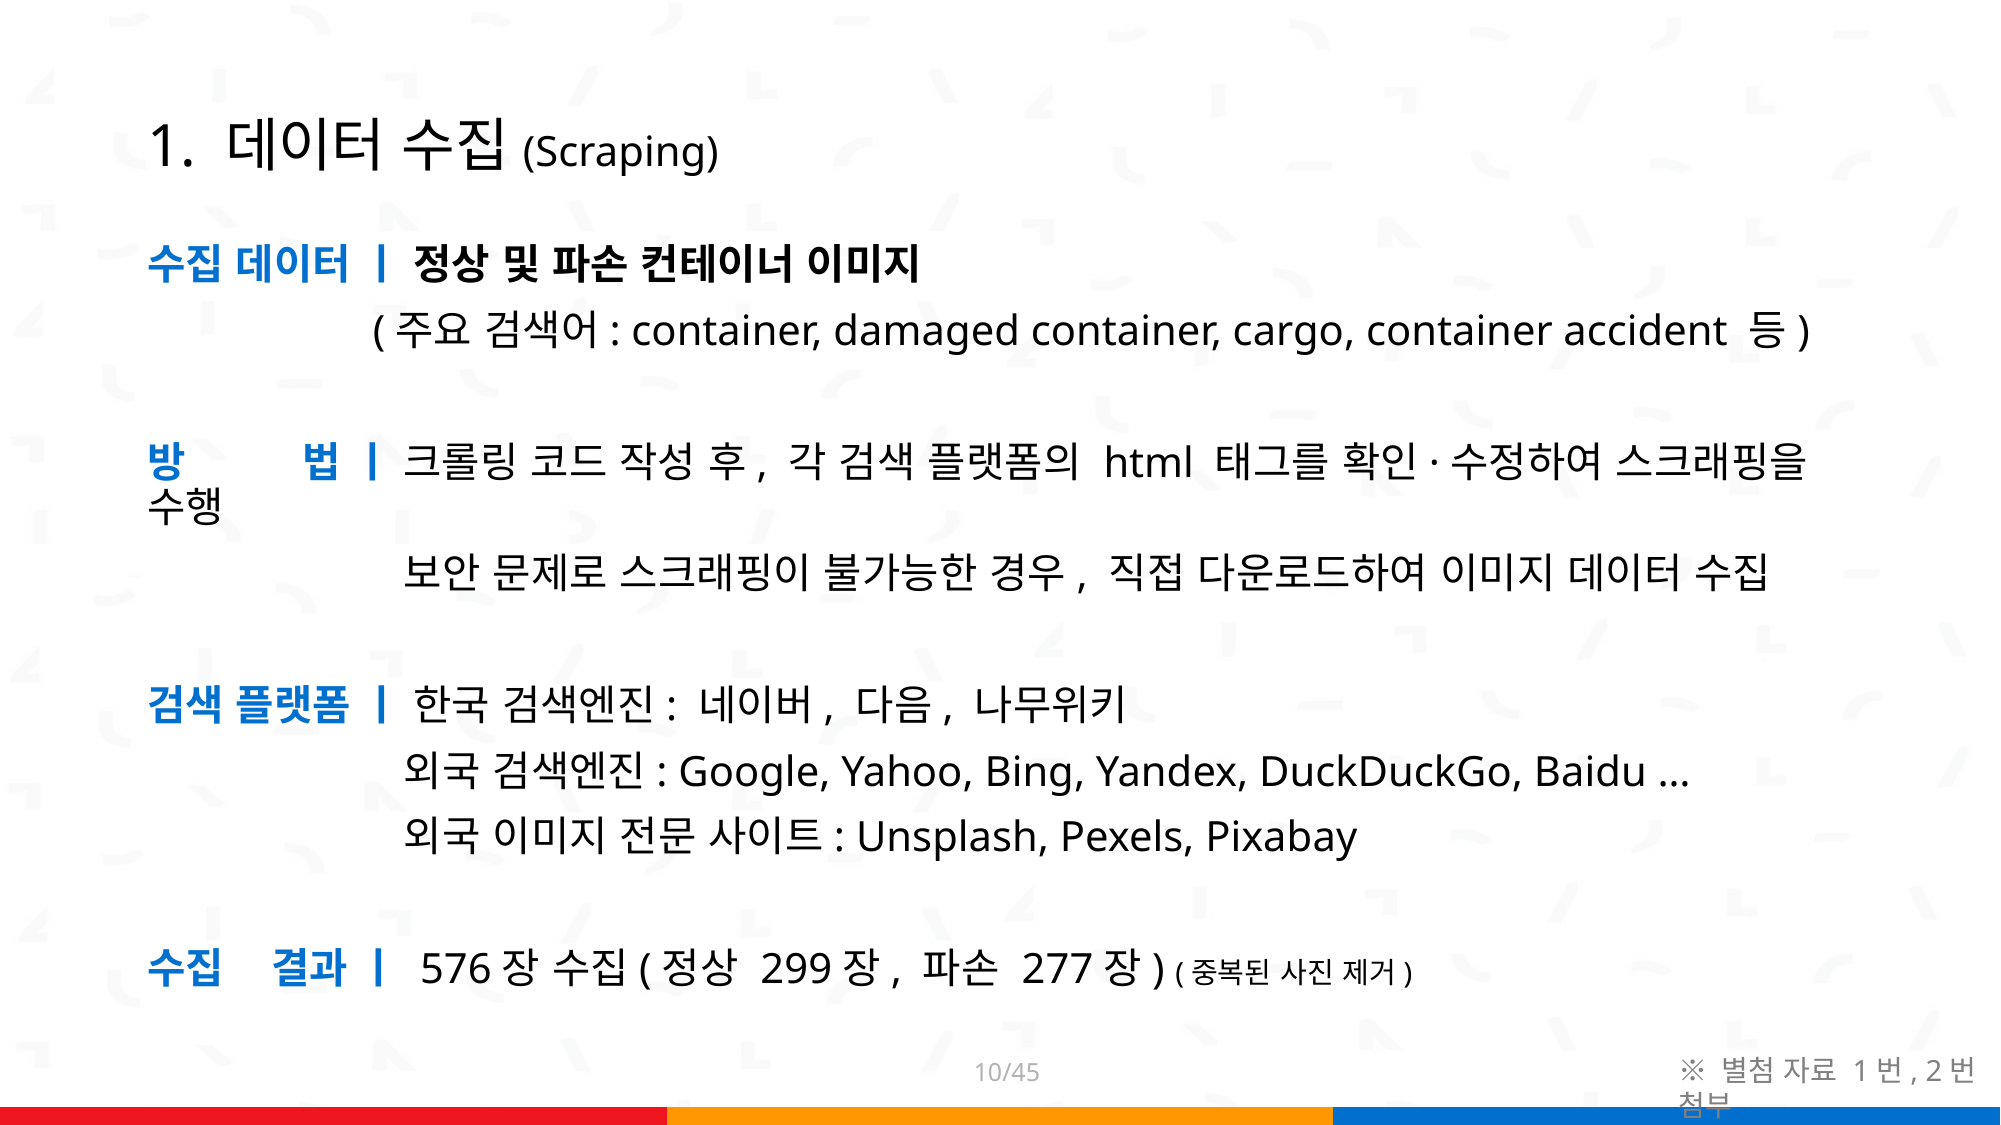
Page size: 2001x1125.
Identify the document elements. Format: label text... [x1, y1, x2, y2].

title 1. 데이터 수집(Scraping) [132, 73, 1758, 221]
list 수집 데이터 ㅣ 정상 및 파손 컨테이너 이미지 (주요 검색어: container, damaged container, cargo, container accident 등) 방 법 ㅣ 크롤링 코드 작성 후, 각 검색 플랫폼의 html 태그를 확인·수정하여 스크래핑을 수행 보안 문제로 스크래핑이 불가능한 경우, 직접 다운로드하여 이미지 데이터 수집 검색 플랫폼 ㅣ 한국 검색엔진: 네이버, 다음, 나무위키 외국 검색엔진: Google, Yahoo, Bing, Yandex, DuckDuckGo, Baidu … 외국 이미지 전문 사이트: Unsplash, Pexels, Pixabay 수집 결과 ㅣ 576장 수집(정상 299장, 파손 277장) (중복된 사진 제거) [132, 236, 1868, 1015]
text_box ※ 별첨 자료 1번, 2번 첨부 [1663, 1044, 2000, 1125]
slide_number 10/45 [939, 1043, 1056, 1104]
